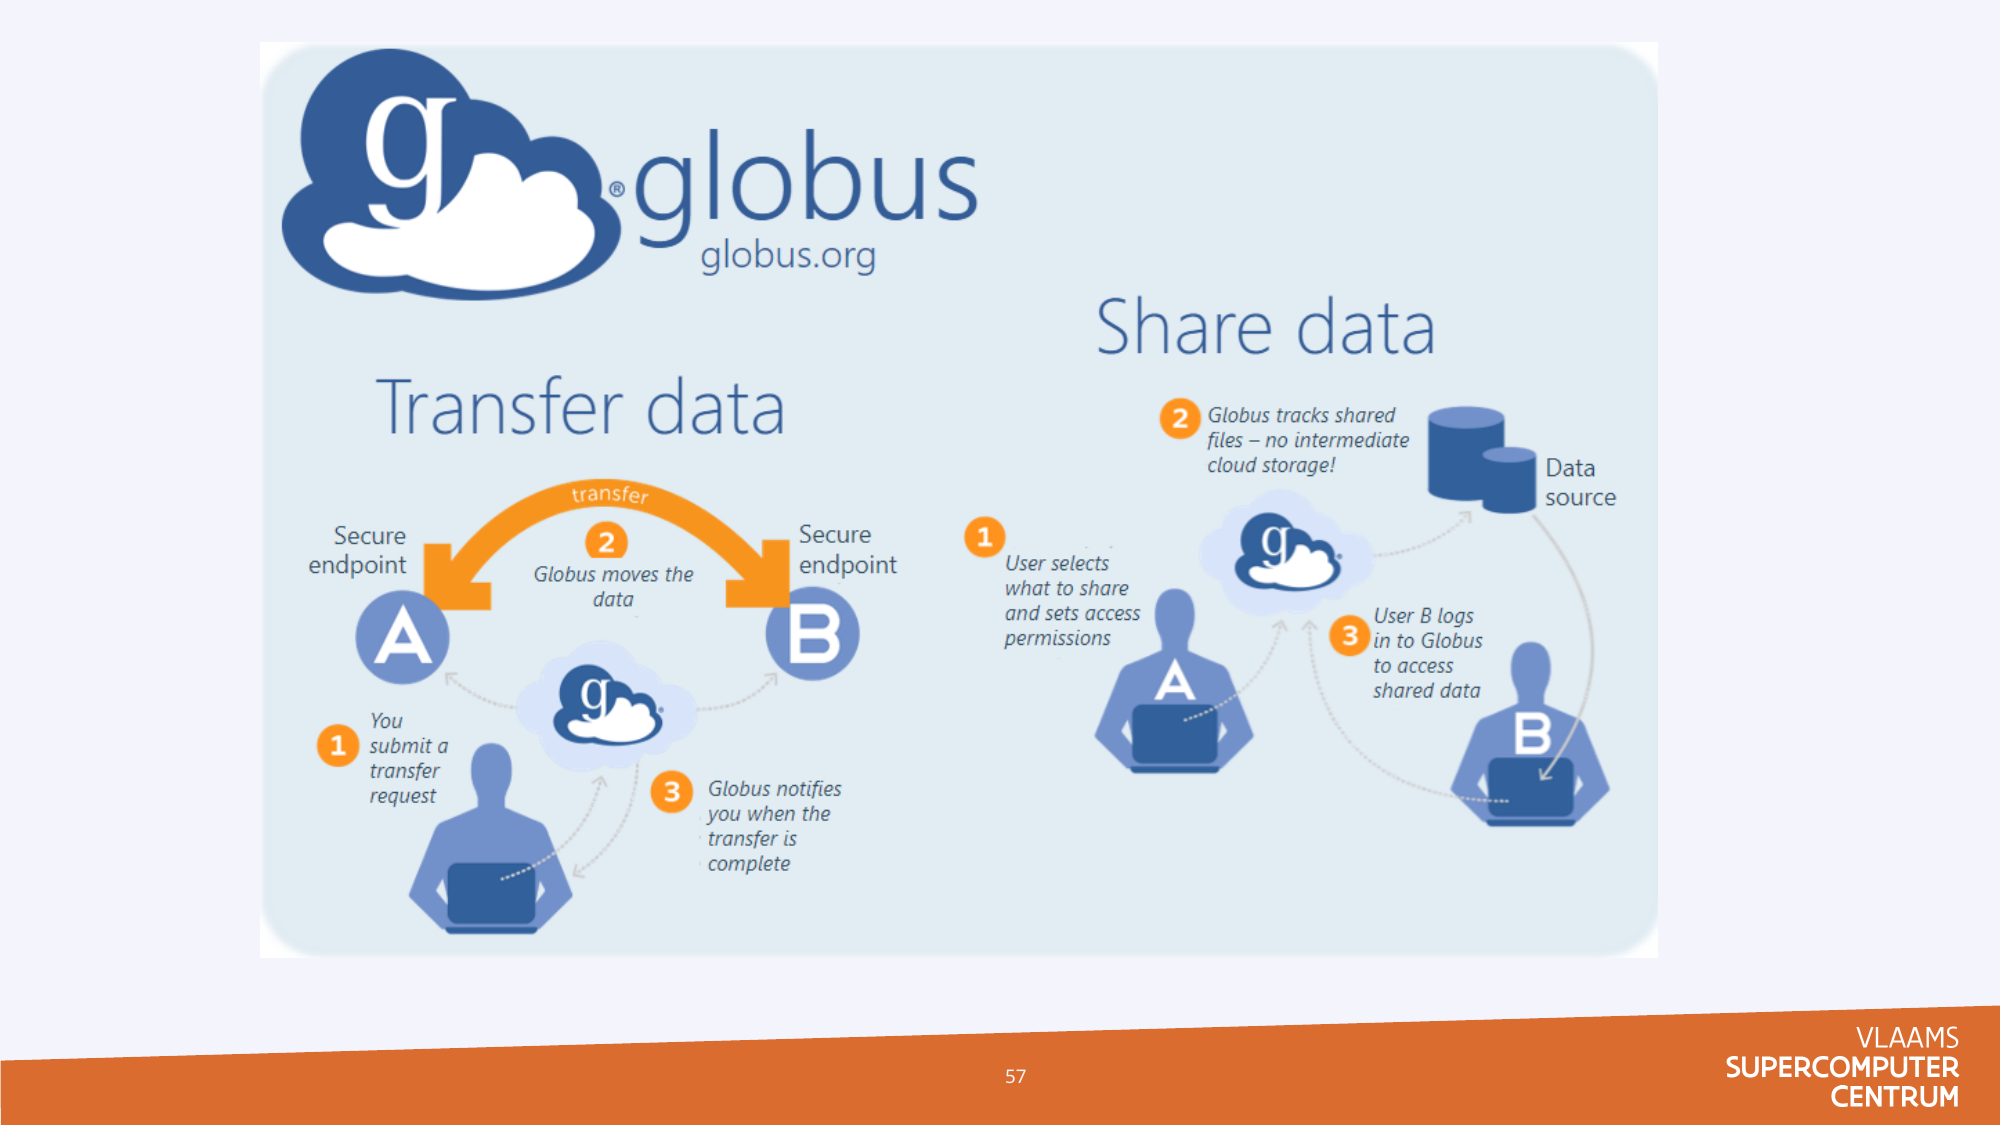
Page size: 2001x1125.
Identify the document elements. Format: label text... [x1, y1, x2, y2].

picture [260, 42, 1658, 958]
text_box 57 [958, 1047, 1042, 1108]
picture [1725, 1021, 1960, 1117]
